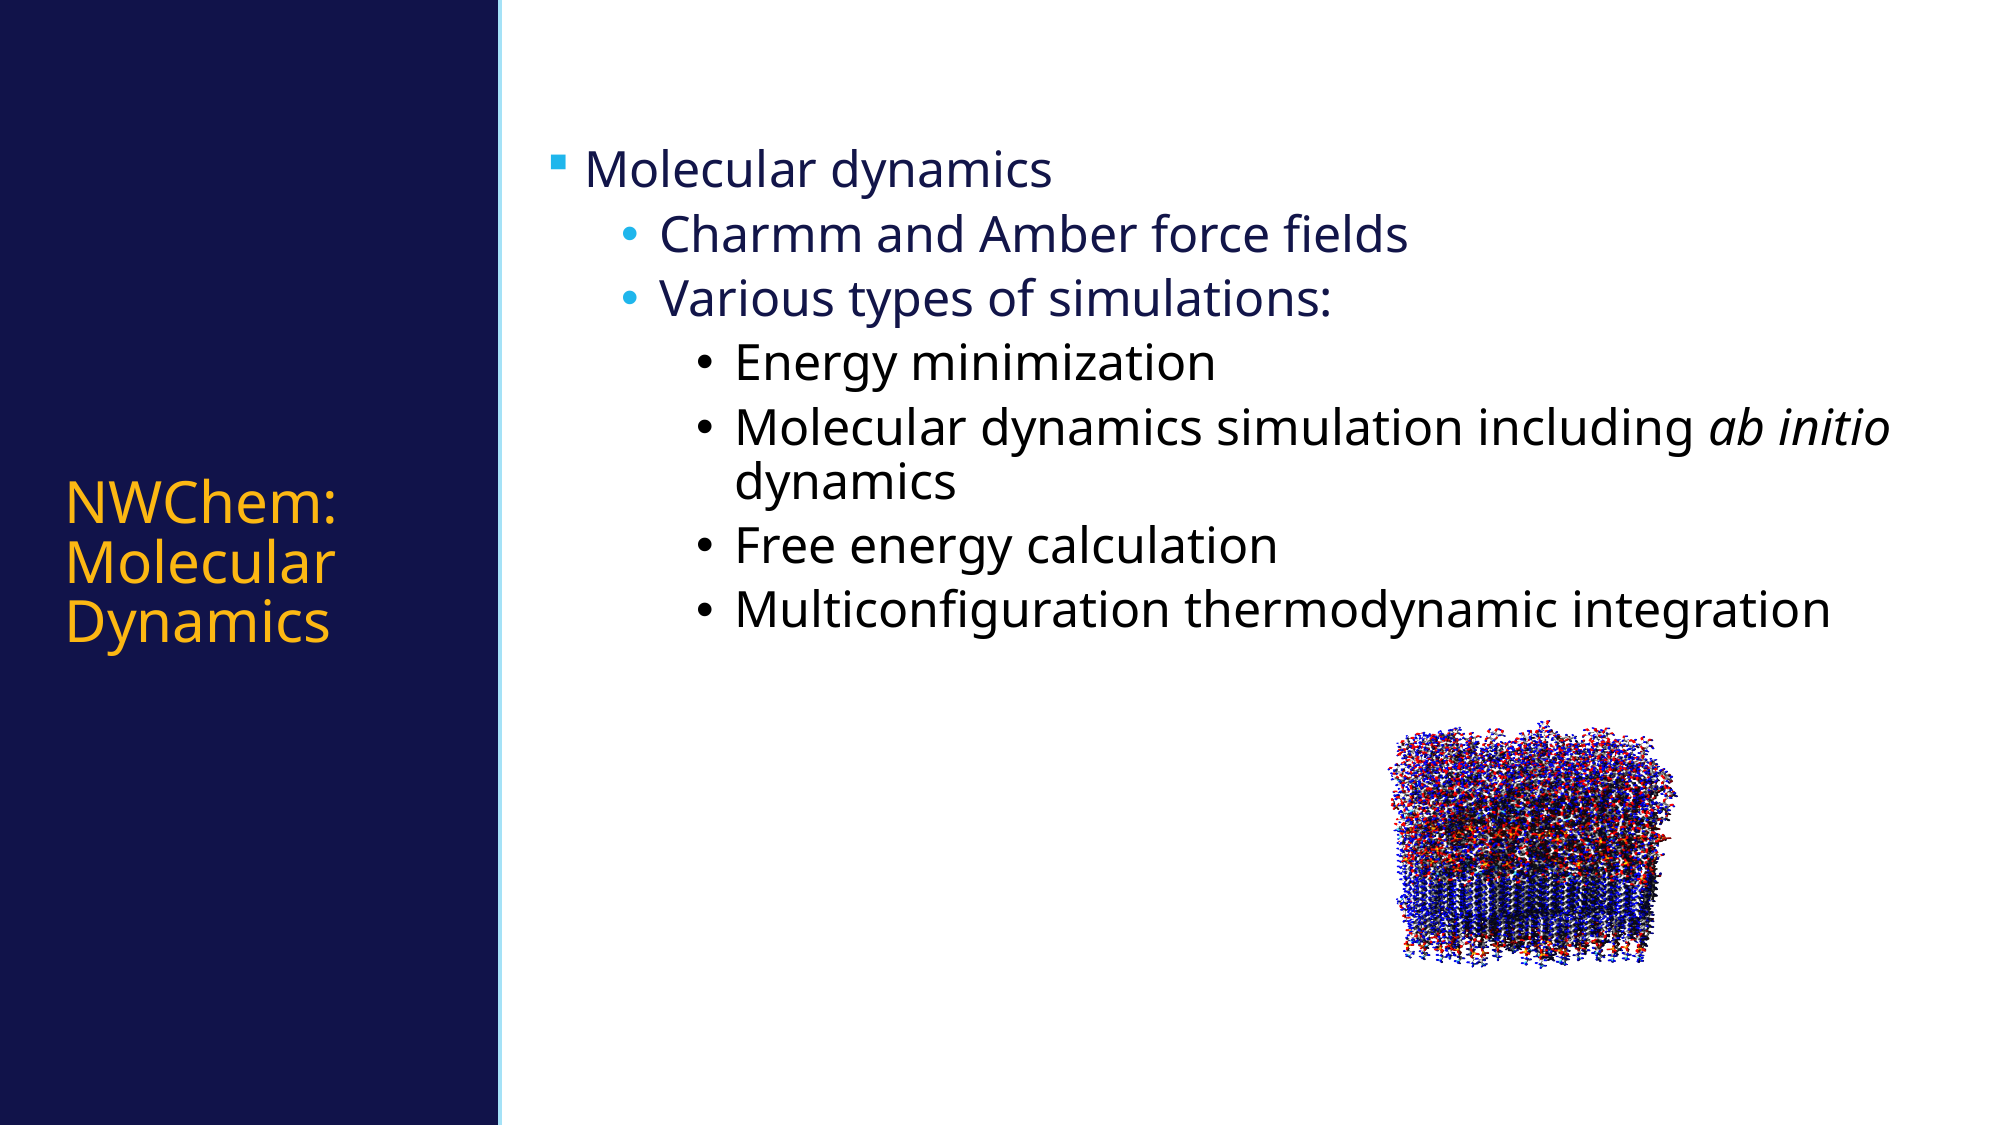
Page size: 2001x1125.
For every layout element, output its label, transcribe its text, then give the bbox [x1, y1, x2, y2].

list Molecular dynamics Charmm and Amber force fields Various types of simulations: Energy minimization Molecular dynamics simulation including ab initio dynamics Free energy calculation Multiconfiguration thermodynamic integration [562, 144, 1936, 1040]
picture [1364, 688, 1699, 1004]
text_box NWChem: Molecular Dynamics [64, 108, 562, 1076]
